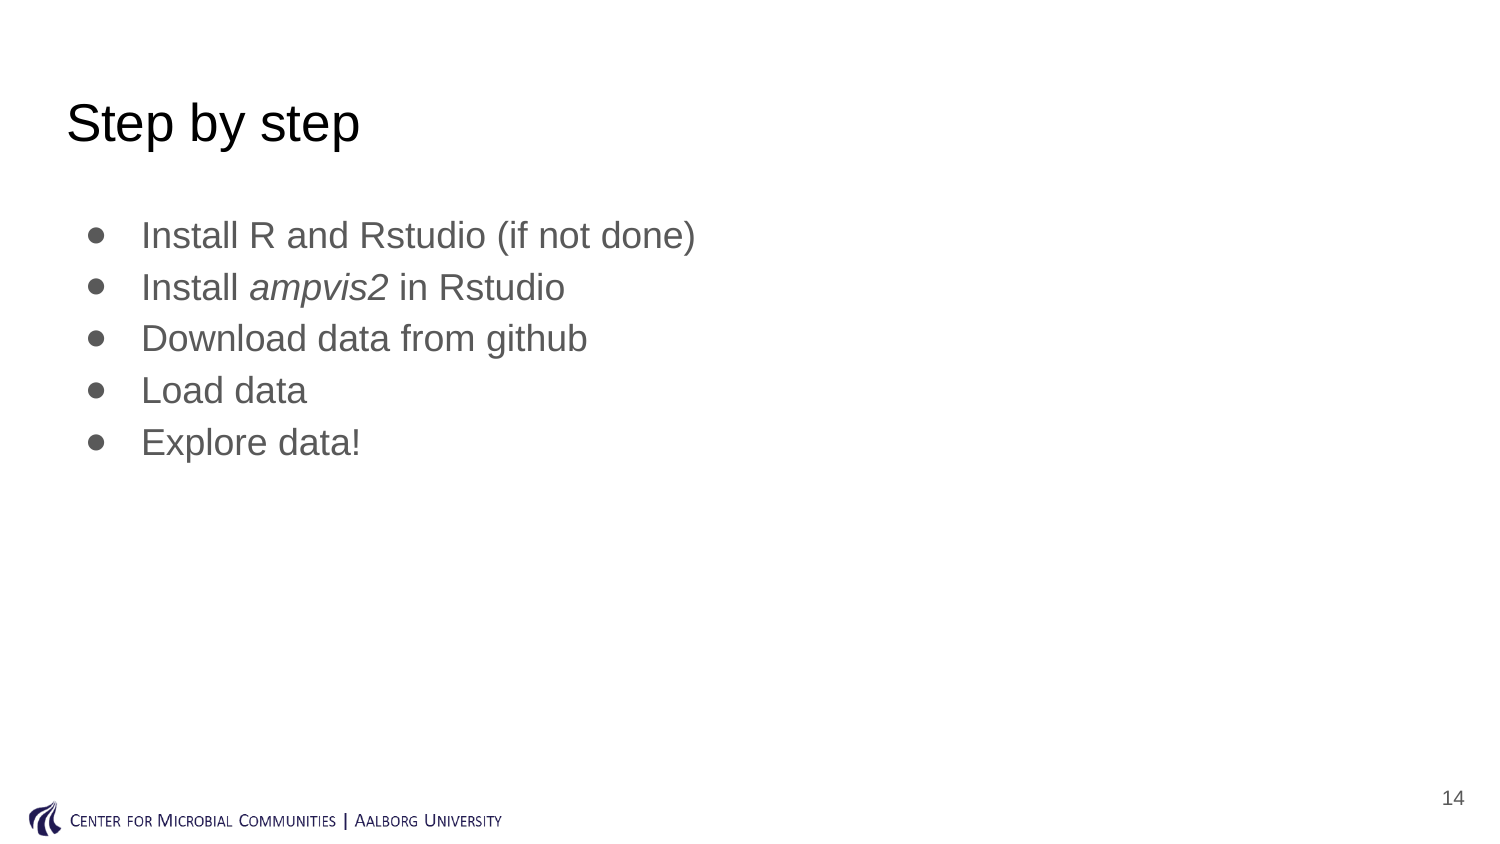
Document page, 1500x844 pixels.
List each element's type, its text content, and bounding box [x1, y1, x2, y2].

slide_number ‹#› [1389, 764, 1480, 830]
picture [0, 792, 516, 844]
list Install R and Rstudio (if not done) Install ampvis2 in Rstudio Download data from github Load data Explore data! [51, 189, 1449, 750]
title Step by step [51, 72, 1449, 167]
